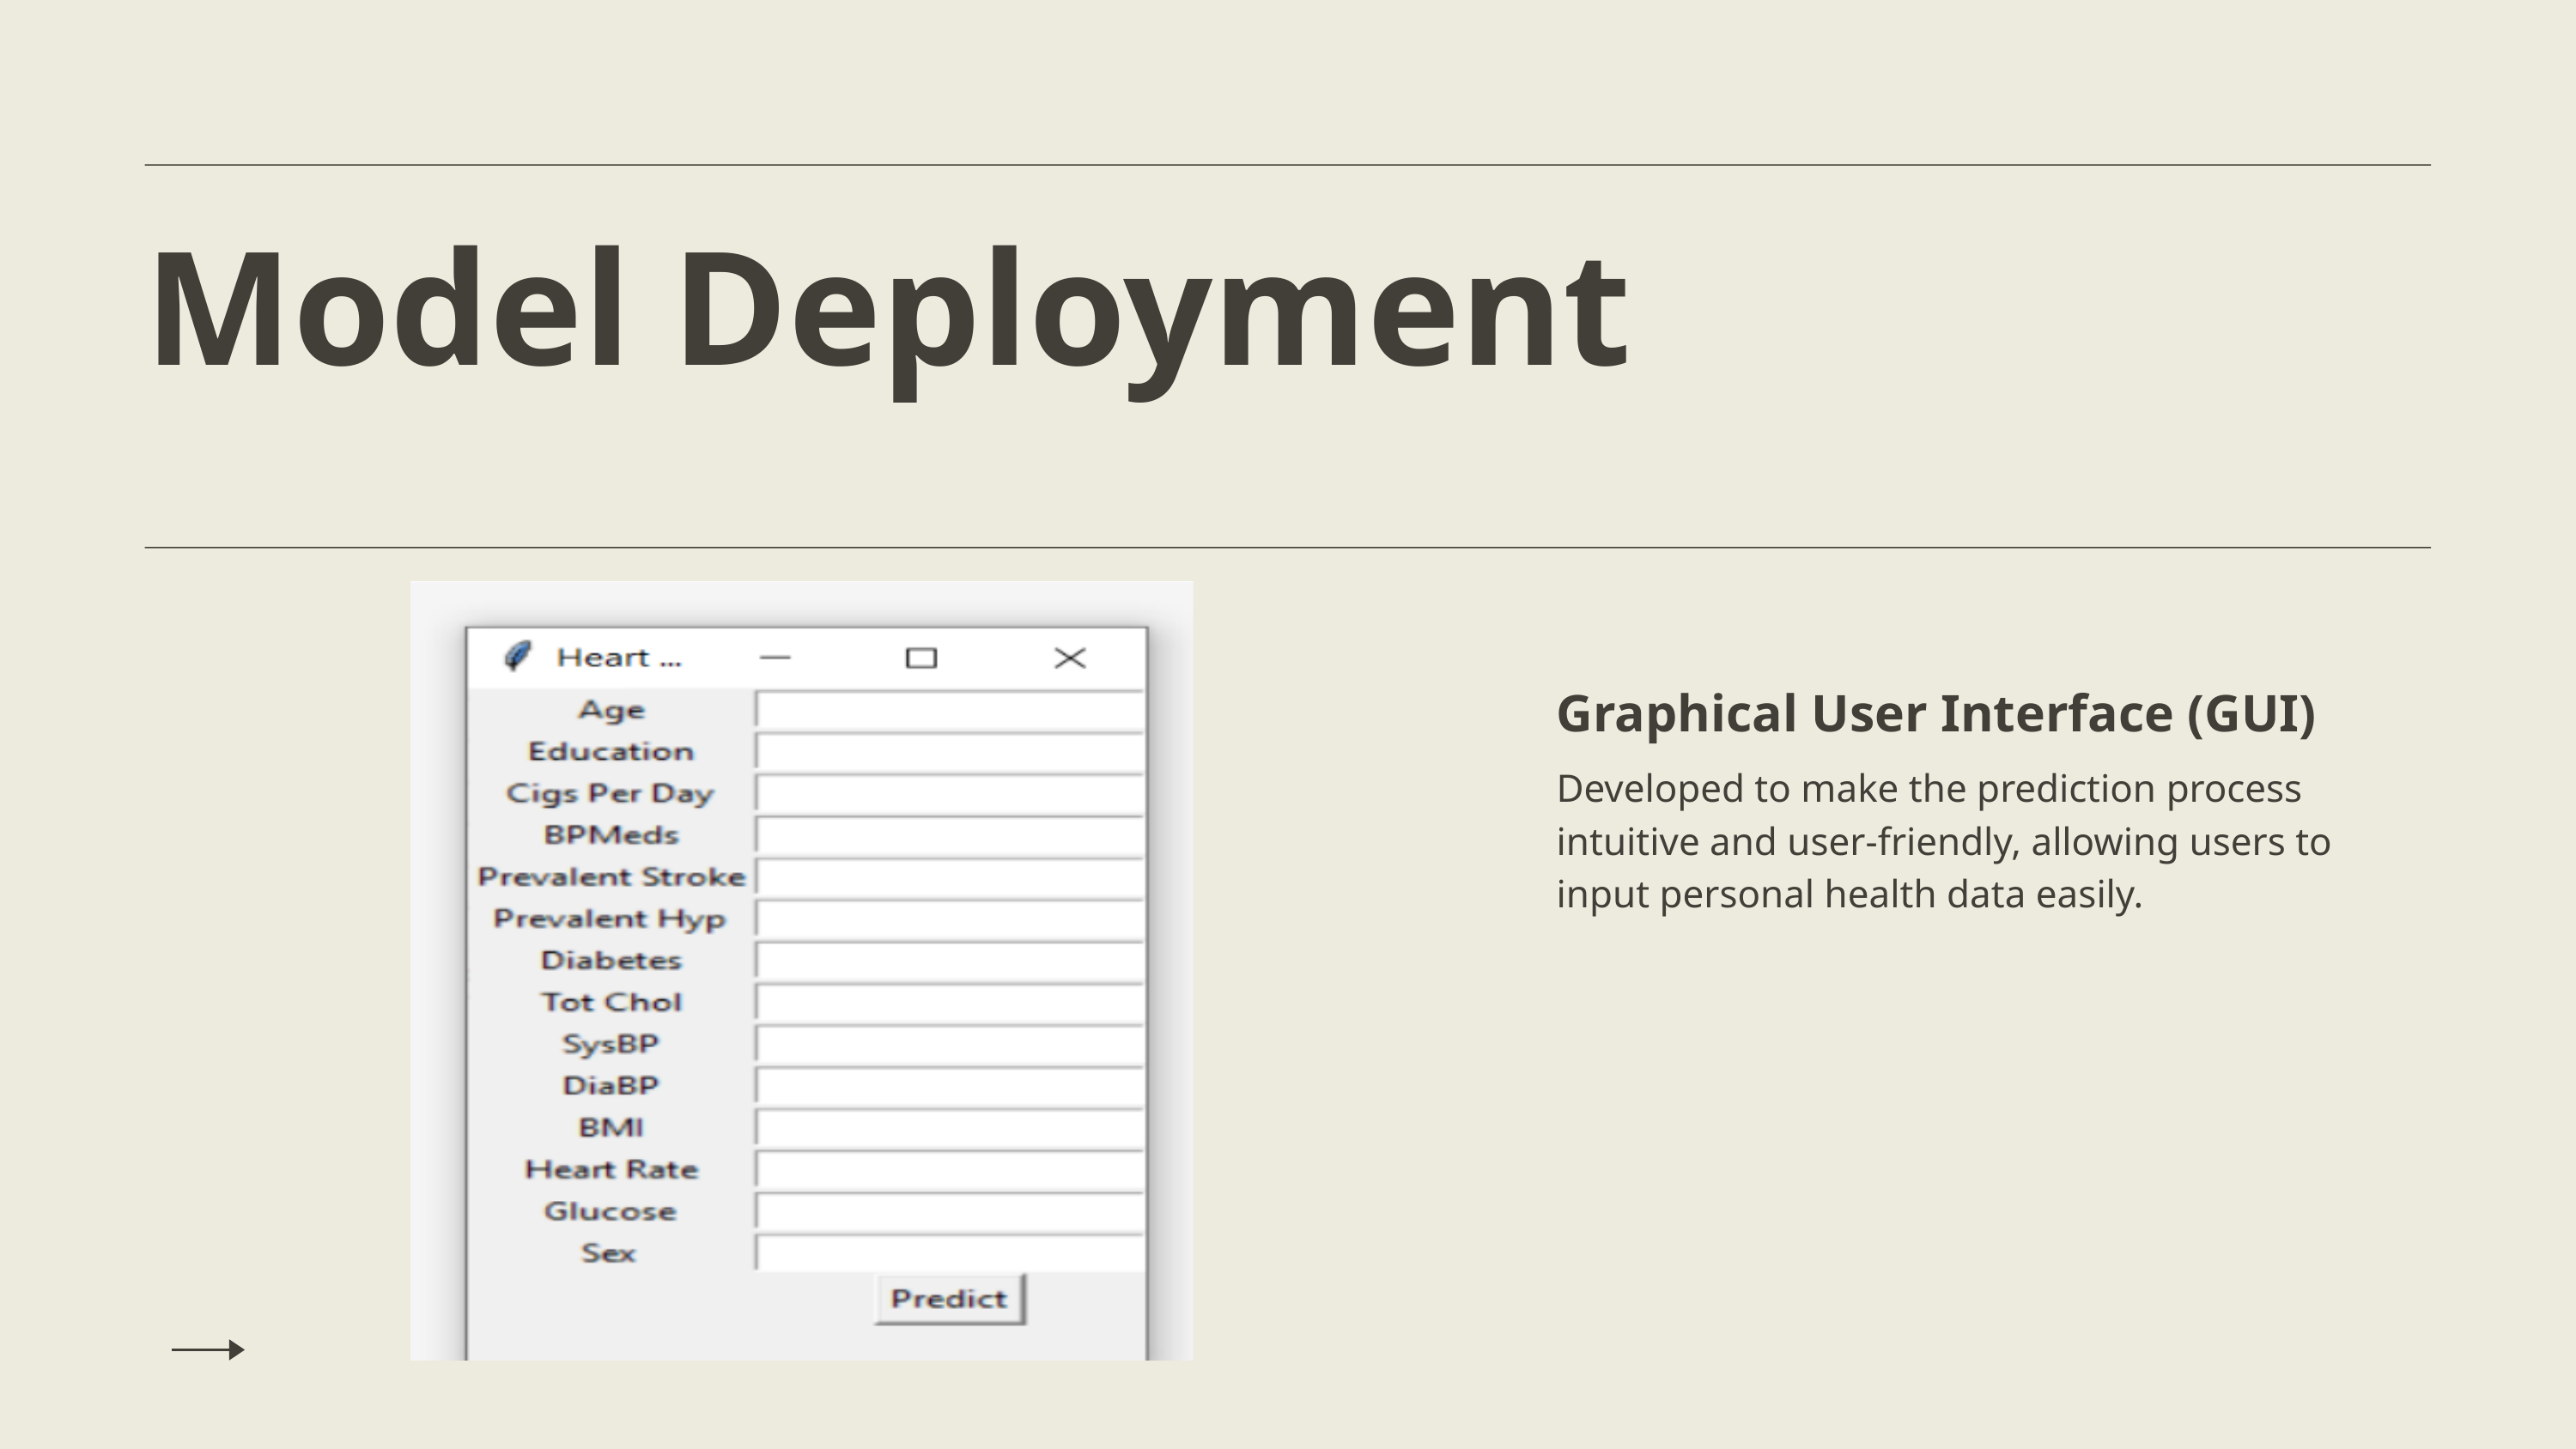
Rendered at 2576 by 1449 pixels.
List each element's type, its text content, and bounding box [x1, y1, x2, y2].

text_box [410, 581, 1194, 1361]
text_box Model Deployment [144, 208, 1929, 397]
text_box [171, 1338, 246, 1361]
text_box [1556, 676, 2432, 909]
